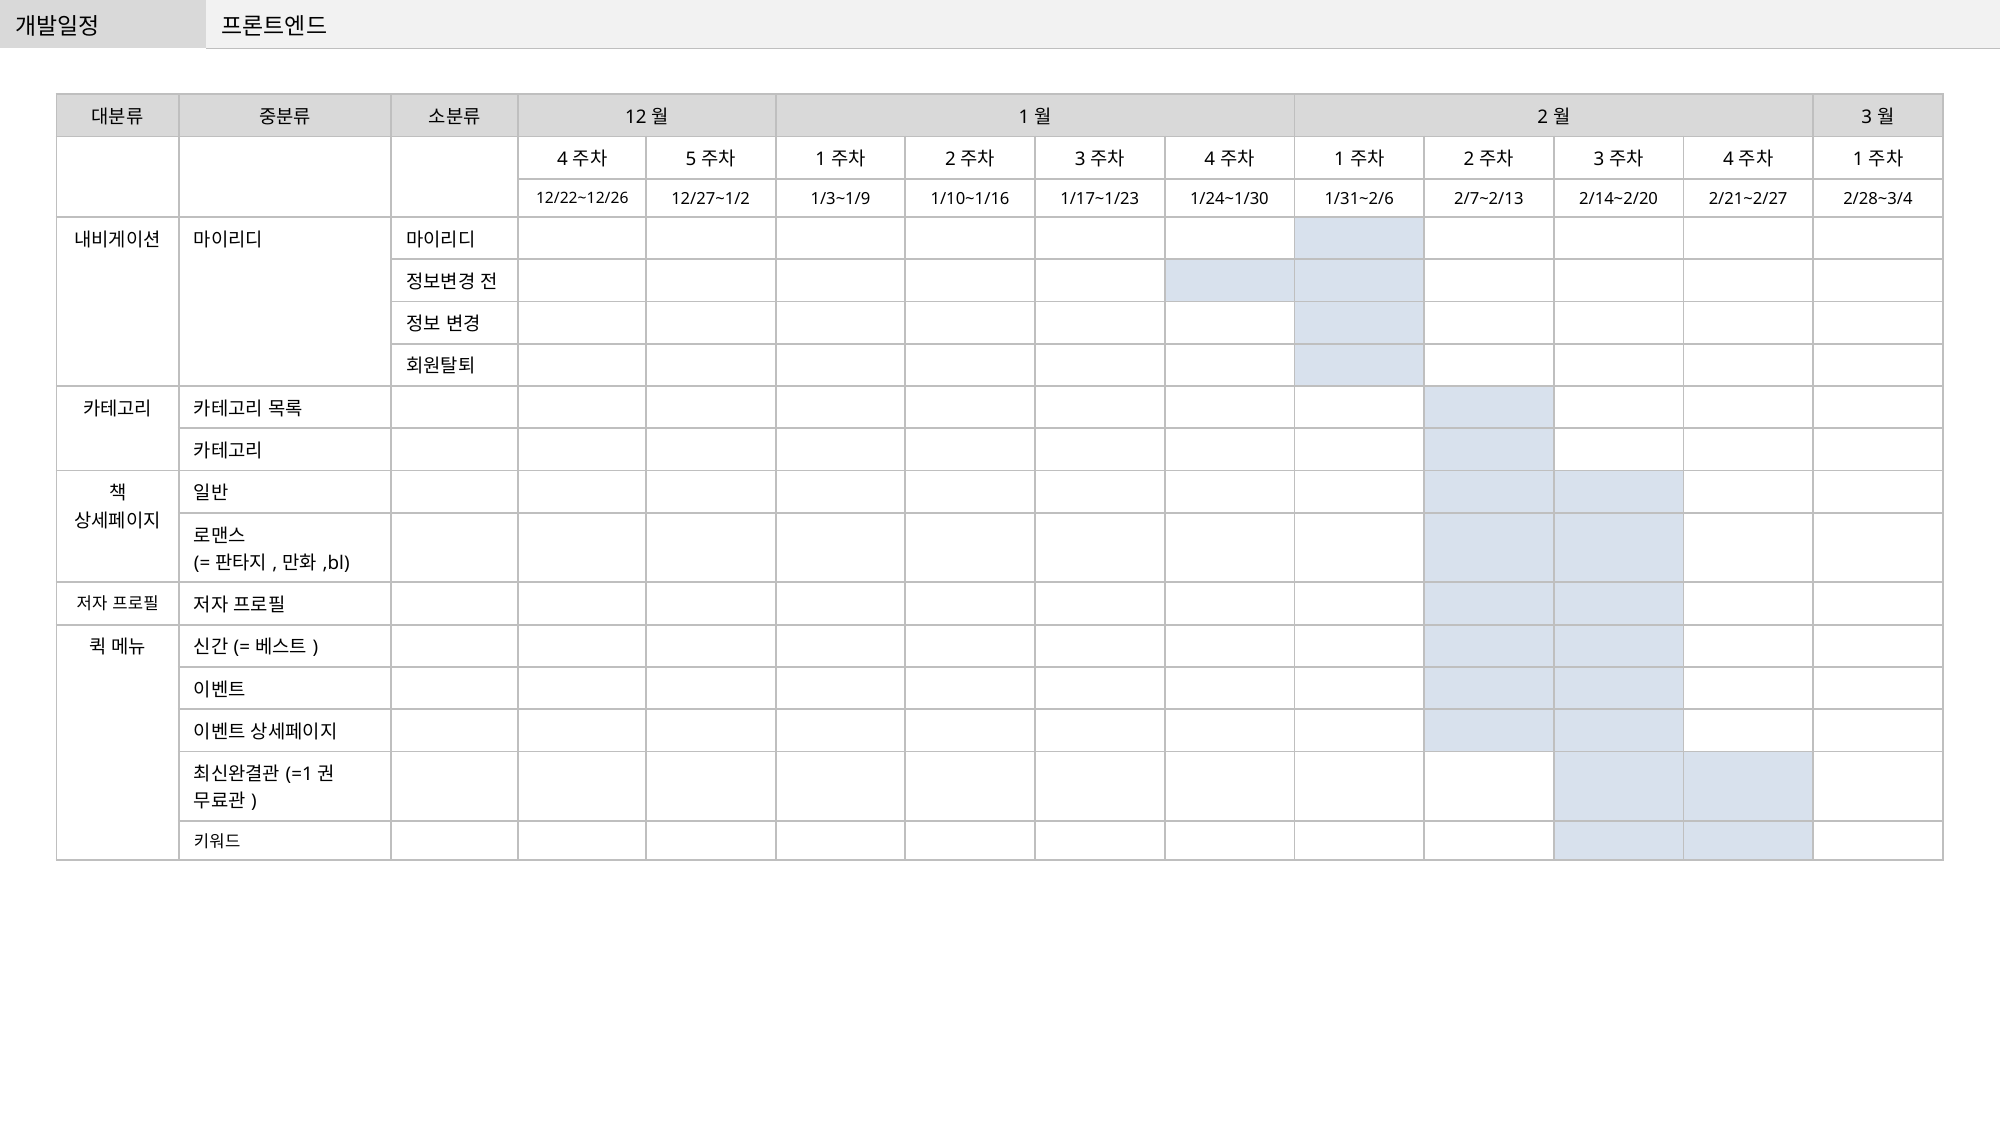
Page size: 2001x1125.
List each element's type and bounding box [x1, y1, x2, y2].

table_cell [1814, 710, 1942, 751]
table_cell [1814, 218, 1942, 258]
table_cell [647, 302, 775, 343]
table_cell [1036, 218, 1164, 258]
table_cell [57, 583, 178, 624]
table_cell [1166, 260, 1294, 301]
table_cell [1036, 302, 1164, 343]
table_cell [777, 180, 904, 216]
table_cell [1555, 471, 1683, 512]
table_cell [1166, 345, 1294, 385]
table_cell [1425, 180, 1553, 216]
table_cell [1814, 583, 1942, 624]
table_cell [1295, 218, 1423, 258]
table_cell [777, 218, 904, 258]
table_cell [906, 514, 1034, 581]
table_cell [392, 429, 517, 470]
table_cell [180, 471, 390, 512]
table_cell [519, 710, 645, 751]
table_cell [906, 710, 1034, 751]
table_cell [392, 471, 517, 512]
table_cell [1684, 302, 1812, 343]
table_cell [57, 137, 178, 216]
table_cell [1295, 822, 1423, 859]
table_cell [392, 514, 517, 581]
table_cell [1555, 822, 1683, 859]
table_cell [1036, 137, 1164, 178]
table_cell [1295, 387, 1423, 427]
table_cell [1555, 387, 1683, 427]
table_cell [180, 514, 390, 581]
table_cell [1684, 218, 1812, 258]
table_cell [647, 137, 775, 178]
table_cell [1814, 137, 1942, 178]
table_cell [1684, 345, 1812, 385]
table_cell [1166, 583, 1294, 624]
table_cell [1166, 180, 1294, 216]
table_cell [519, 626, 645, 666]
table_cell [1295, 260, 1423, 301]
table_cell [1814, 626, 1942, 666]
table_cell [1814, 822, 1942, 859]
table_cell [392, 583, 517, 624]
table_cell [1295, 302, 1423, 343]
table_cell [57, 471, 178, 581]
table_cell [180, 583, 390, 624]
table_cell [777, 752, 904, 820]
table_cell [1036, 822, 1164, 859]
table_cell [1555, 668, 1683, 708]
table_cell [1166, 822, 1294, 859]
table_cell [1814, 429, 1942, 470]
table_cell [777, 710, 904, 751]
table_cell [647, 387, 775, 427]
table_cell [1814, 180, 1942, 216]
table_header [1295, 95, 1812, 136]
table_cell [906, 471, 1034, 512]
table_cell [1425, 710, 1553, 751]
table_cell [777, 626, 904, 666]
table_cell [519, 180, 645, 216]
table_cell [180, 626, 390, 666]
table_cell [1425, 137, 1553, 178]
table_cell [777, 137, 904, 178]
table_cell [1425, 514, 1553, 581]
table_cell [1425, 583, 1553, 624]
table_cell [519, 583, 645, 624]
table_cell [1036, 260, 1164, 301]
table_cell [906, 583, 1034, 624]
table_cell [1555, 218, 1683, 258]
table_cell [777, 583, 904, 624]
table_cell [57, 218, 178, 385]
table_cell [906, 752, 1034, 820]
table_header [180, 95, 390, 136]
table_cell [392, 710, 517, 751]
table_cell [1555, 626, 1683, 666]
table_cell [57, 626, 178, 859]
table_cell [1295, 583, 1423, 624]
table_header [519, 95, 775, 136]
table_cell [519, 260, 645, 301]
table_cell [647, 583, 775, 624]
table_cell [647, 822, 775, 859]
table_cell [519, 302, 645, 343]
table_cell [180, 387, 390, 427]
table_cell [1166, 626, 1294, 666]
table_cell [519, 471, 645, 512]
table_cell [1295, 514, 1423, 581]
table_cell [1684, 387, 1812, 427]
table_cell [519, 345, 645, 385]
table_cell [1166, 218, 1294, 258]
table_cell [906, 387, 1034, 427]
table_cell [906, 218, 1034, 258]
table_cell [392, 137, 517, 216]
table_cell [1425, 218, 1553, 258]
table_cell [392, 302, 517, 343]
table_cell [392, 260, 517, 301]
table_cell [392, 822, 517, 859]
table_cell [1425, 822, 1553, 859]
table_cell [777, 302, 904, 343]
table_cell [1425, 260, 1553, 301]
table_header [57, 95, 178, 136]
table_cell [1684, 710, 1812, 751]
table_cell [519, 668, 645, 708]
table_cell [1814, 345, 1942, 385]
table_cell [1425, 345, 1553, 385]
table_cell [1166, 387, 1294, 427]
table_cell [1295, 345, 1423, 385]
table_cell [1295, 471, 1423, 512]
table_cell [1555, 302, 1683, 343]
table_cell [1036, 429, 1164, 470]
table_cell [1425, 429, 1553, 470]
table_cell [1555, 260, 1683, 301]
table_cell [647, 260, 775, 301]
table_cell [647, 710, 775, 751]
table_cell [1295, 752, 1423, 820]
table_cell [1555, 429, 1683, 470]
table_cell [1295, 710, 1423, 751]
table_cell [1036, 583, 1164, 624]
table_cell [777, 429, 904, 470]
table_cell [180, 429, 390, 470]
table_cell [777, 387, 904, 427]
table_cell [777, 514, 904, 581]
table_header [392, 95, 517, 136]
table_cell [180, 668, 390, 708]
table_cell [180, 752, 390, 820]
table_cell [1684, 514, 1812, 581]
table_cell [1555, 137, 1683, 178]
table_cell [1166, 429, 1294, 470]
table_cell [1425, 752, 1553, 820]
table_cell [519, 137, 645, 178]
table_header [1814, 95, 1942, 136]
table_cell [1166, 752, 1294, 820]
table_cell [647, 180, 775, 216]
table_cell [1684, 180, 1812, 216]
table_cell [906, 180, 1034, 216]
table_cell [1684, 137, 1812, 178]
table_cell [647, 218, 775, 258]
table_cell [1036, 752, 1164, 820]
table_cell [906, 260, 1034, 301]
table_cell [1814, 752, 1942, 820]
table_cell [777, 668, 904, 708]
table_cell [1684, 471, 1812, 512]
table_cell [647, 668, 775, 708]
table_cell [906, 626, 1034, 666]
table_cell [647, 752, 775, 820]
table_cell [1814, 514, 1942, 581]
table_cell [1425, 471, 1553, 512]
table_cell [1814, 302, 1942, 343]
table_cell [647, 345, 775, 385]
table_cell [906, 429, 1034, 470]
table_cell [1166, 302, 1294, 343]
table_cell [1425, 387, 1553, 427]
table_cell [180, 218, 390, 385]
table_cell [392, 752, 517, 820]
table_cell [1036, 668, 1164, 708]
table_cell [1814, 260, 1942, 301]
table_cell [1684, 429, 1812, 470]
table_cell [1425, 668, 1553, 708]
table_cell [1555, 710, 1683, 751]
table_cell [906, 345, 1034, 385]
table_cell [519, 514, 645, 581]
table_cell [647, 471, 775, 512]
table_cell [1814, 668, 1942, 708]
table_cell [1555, 345, 1683, 385]
table_cell [1425, 302, 1553, 343]
table_cell [519, 822, 645, 859]
table_cell [180, 822, 390, 859]
table_cell [647, 626, 775, 666]
table_cell [519, 218, 645, 258]
table_cell [1166, 137, 1294, 178]
table_cell [906, 137, 1034, 178]
table_cell [1425, 626, 1553, 666]
table_cell [647, 429, 775, 470]
table_cell [777, 260, 904, 301]
table_cell [392, 218, 517, 258]
table_cell [1036, 514, 1164, 581]
table_cell [392, 626, 517, 666]
table_cell [57, 387, 178, 470]
table_cell [1036, 471, 1164, 512]
table_cell [1036, 626, 1164, 666]
table_cell [1555, 514, 1683, 581]
table_cell [1814, 387, 1942, 427]
table_cell [1684, 822, 1812, 859]
table_header [0, 0, 2000, 48]
table_cell [1555, 180, 1683, 216]
table_cell [519, 752, 645, 820]
table_cell [1814, 471, 1942, 512]
table_header [777, 95, 1294, 136]
table_cell [777, 471, 904, 512]
table_cell [1036, 710, 1164, 751]
table_cell [1295, 137, 1423, 178]
table_cell [647, 514, 775, 581]
table_cell [906, 302, 1034, 343]
table_cell [1555, 583, 1683, 624]
table_cell [1036, 387, 1164, 427]
table_cell [777, 345, 904, 385]
table_cell [1166, 668, 1294, 708]
table_cell [1684, 668, 1812, 708]
table_cell [392, 387, 517, 427]
table_cell [1684, 583, 1812, 624]
table_cell [392, 668, 517, 708]
table_cell [906, 822, 1034, 859]
table_cell [1166, 471, 1294, 512]
table_cell [1295, 626, 1423, 666]
table_cell [1295, 180, 1423, 216]
table_cell [906, 668, 1034, 708]
table_cell [1036, 345, 1164, 385]
table_cell [519, 429, 645, 470]
table_cell [1166, 710, 1294, 751]
table_cell [1295, 429, 1423, 470]
table_cell [1166, 514, 1294, 581]
table_cell [392, 345, 517, 385]
table_cell [1684, 752, 1812, 820]
table_cell [777, 822, 904, 859]
table_cell [1295, 668, 1423, 708]
table_cell [1036, 180, 1164, 216]
table_cell [1684, 260, 1812, 301]
table_cell [180, 137, 390, 216]
table_cell [519, 387, 645, 427]
table_cell [180, 710, 390, 751]
table_cell [1684, 626, 1812, 666]
table_cell [1555, 752, 1683, 820]
